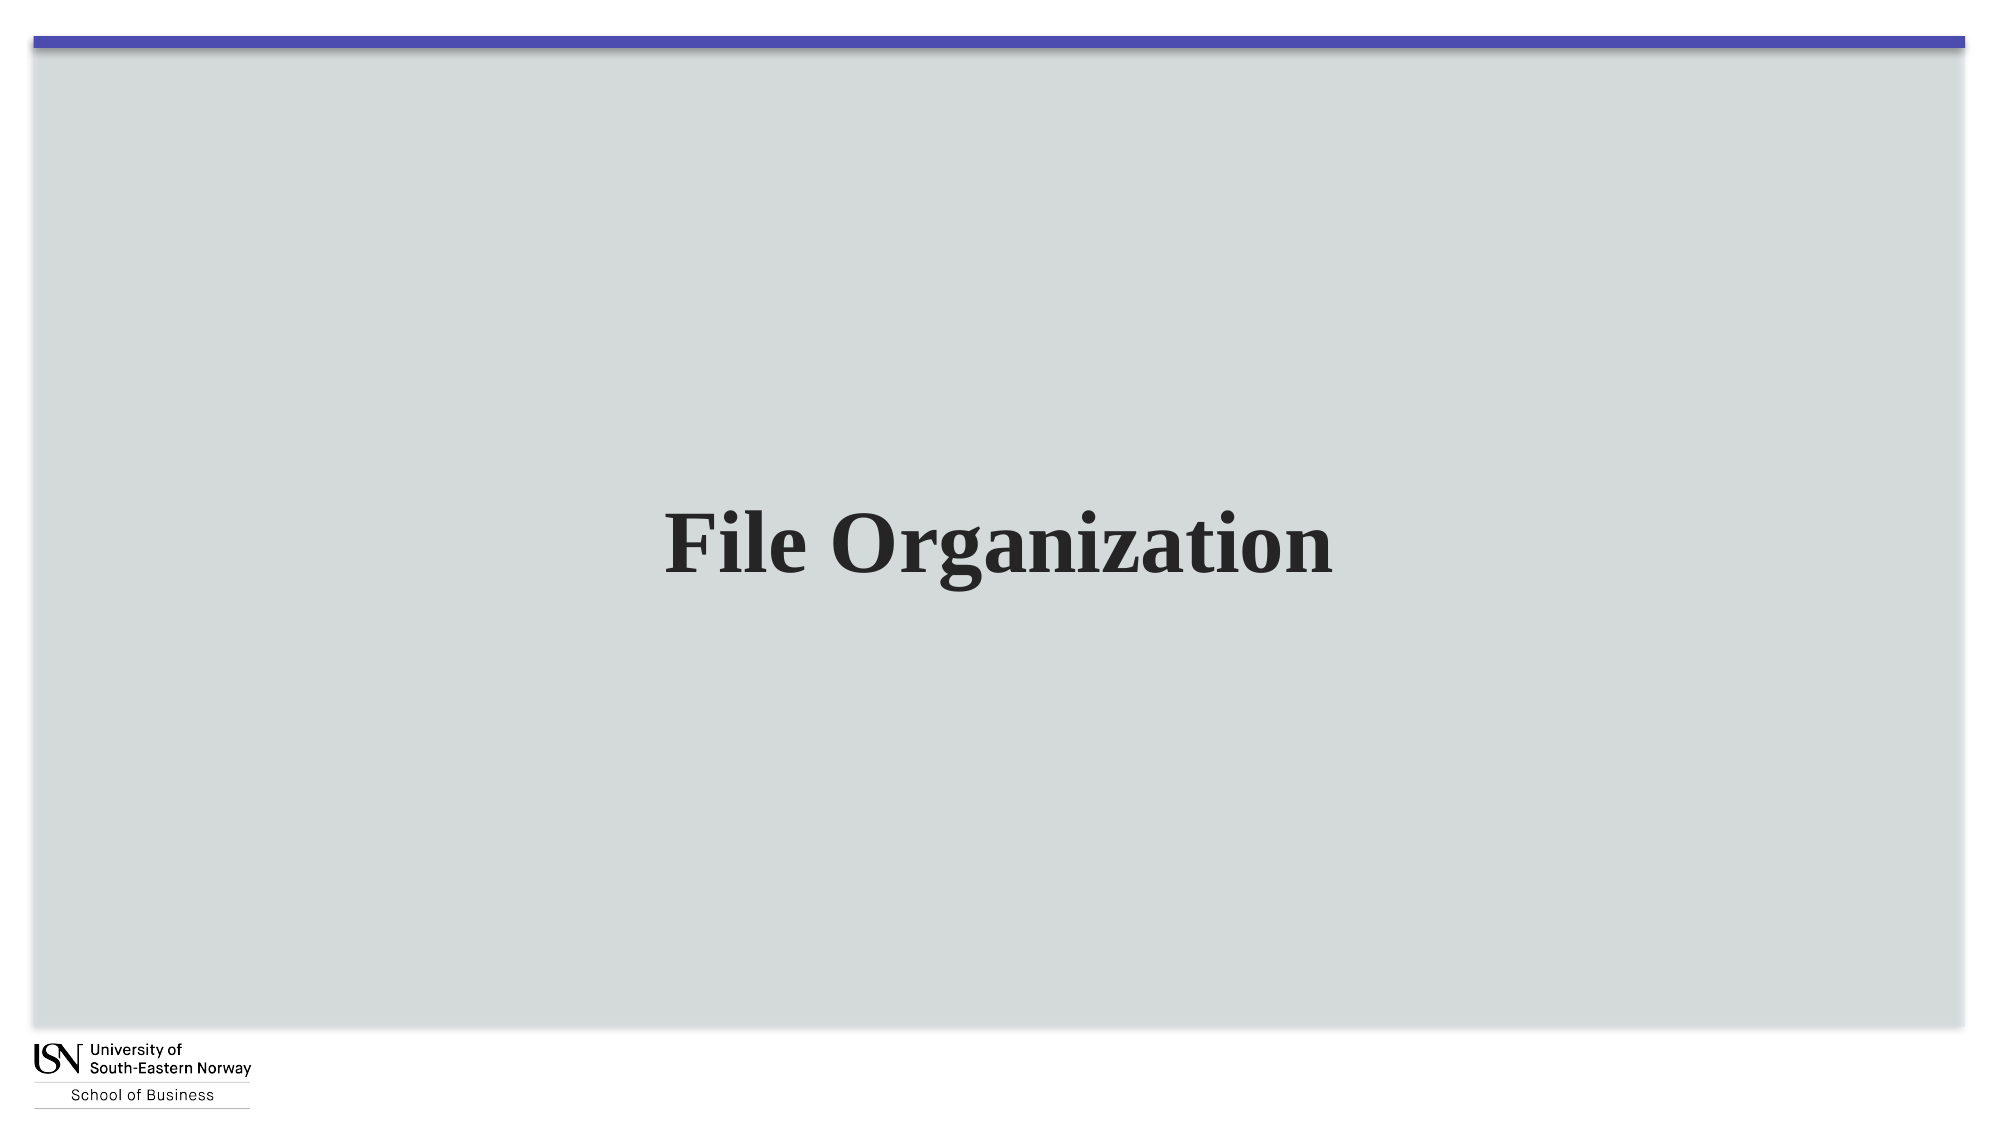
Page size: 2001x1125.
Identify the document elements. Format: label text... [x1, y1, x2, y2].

list File Organization [33, 47, 1966, 1027]
picture [16, 1025, 274, 1125]
